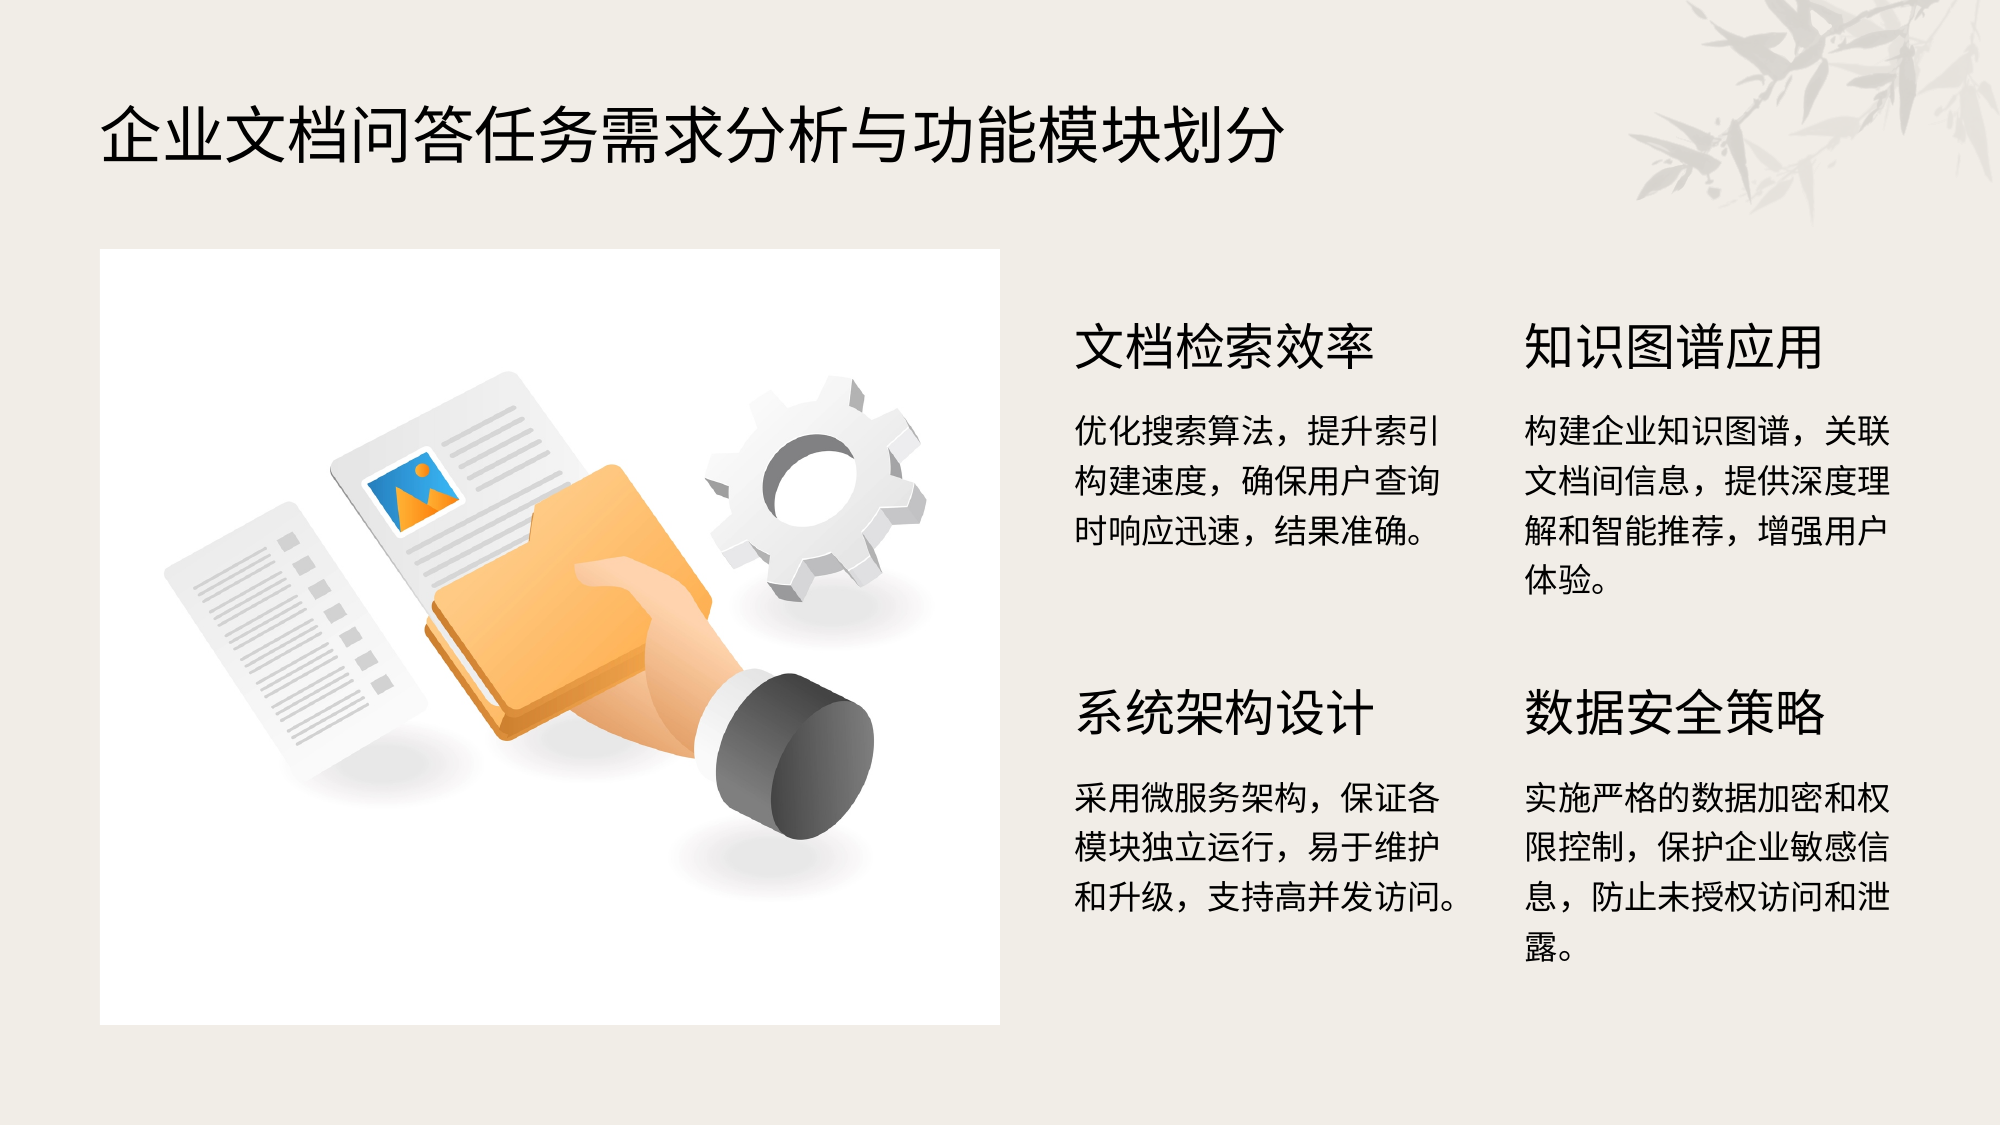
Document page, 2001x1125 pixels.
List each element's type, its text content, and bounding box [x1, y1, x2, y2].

title 企业文档问答任务需求分析与功能模块划分 [99, 87, 1900, 188]
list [99, 249, 1000, 1025]
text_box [1074, 308, 1900, 967]
